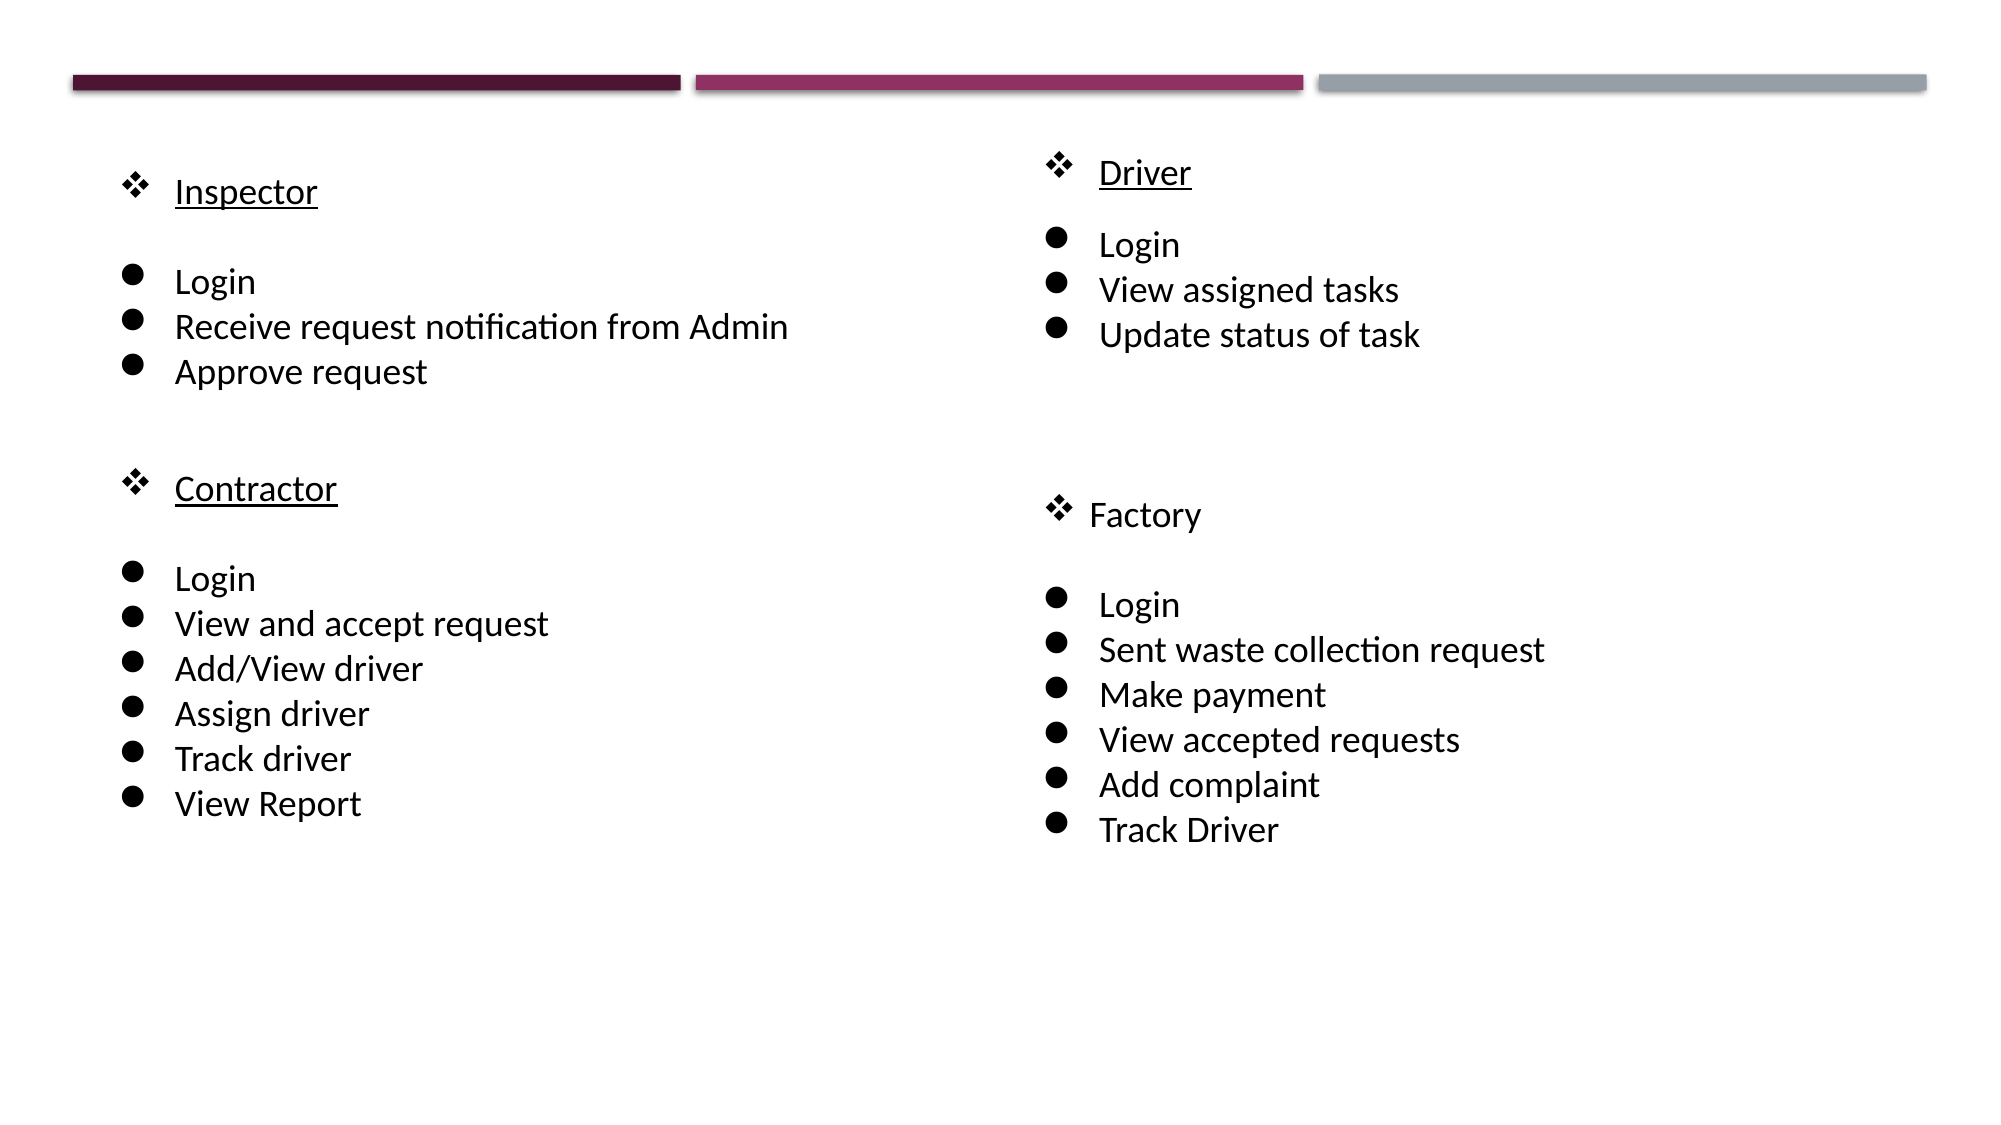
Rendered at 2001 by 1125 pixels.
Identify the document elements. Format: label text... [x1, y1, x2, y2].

text_box Inspector Login Receive request notification from Admin Approve request Contractor Login View and accept request Add/View driver Assign driver Track driver View Report [104, 114, 915, 877]
text_box Driver Login View assigned tasks Update status of task Factory Login Sent waste collection request Make payment View accepted requests Add complaint Track Driver [1028, 140, 2000, 1125]
